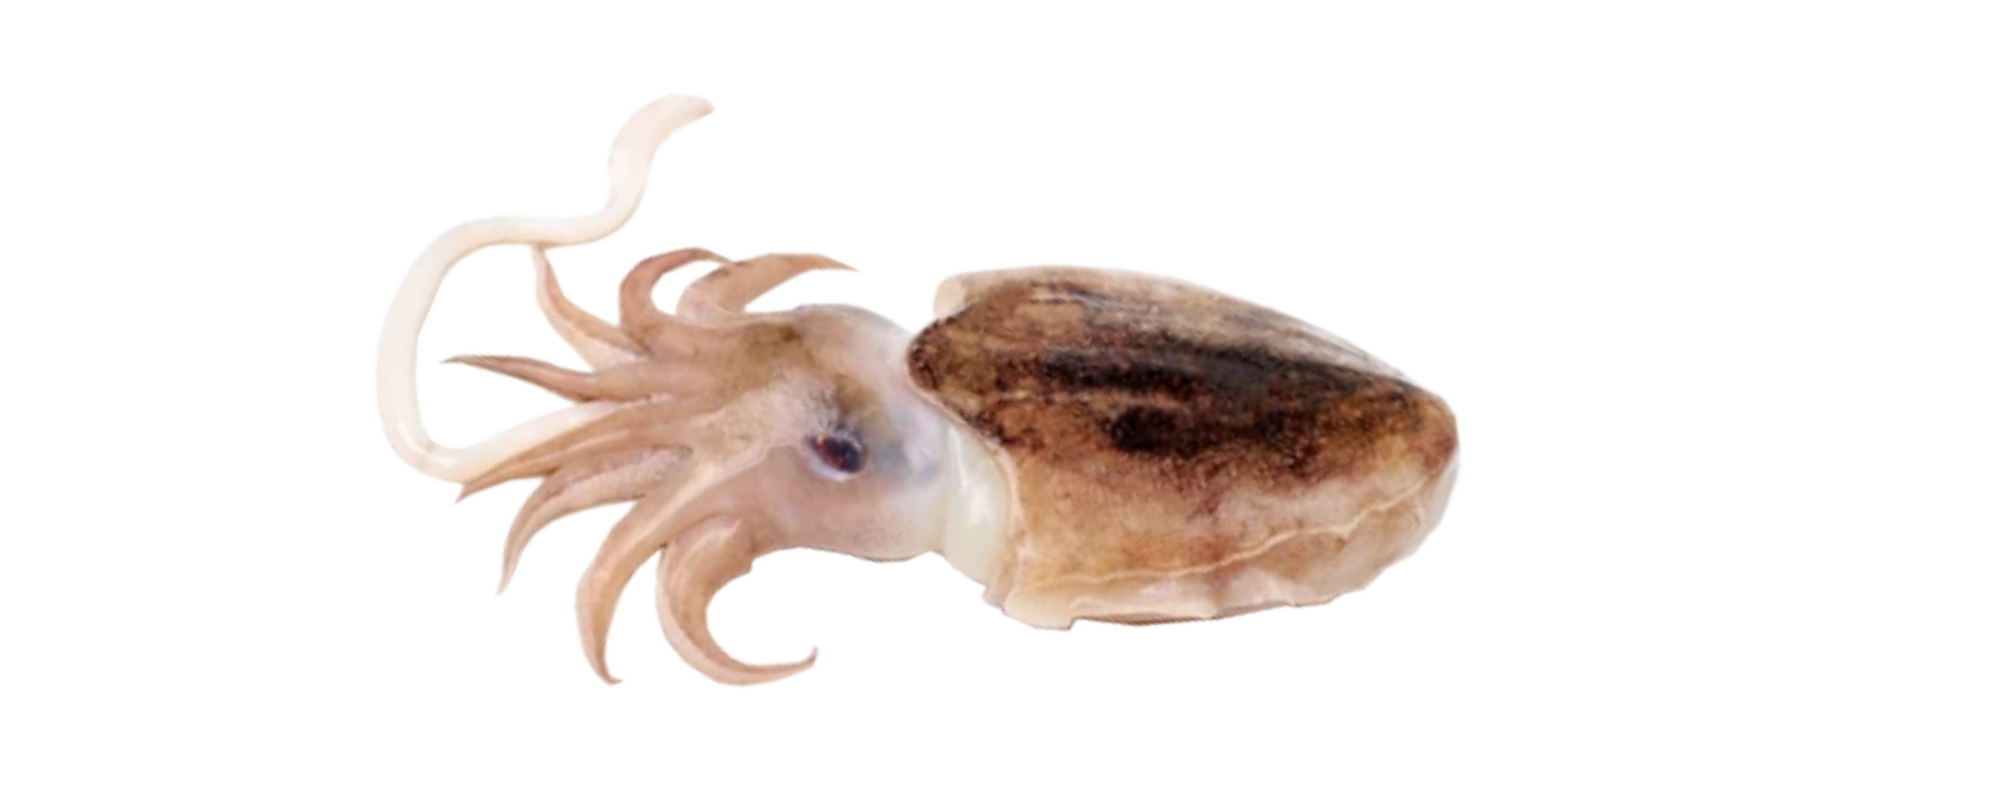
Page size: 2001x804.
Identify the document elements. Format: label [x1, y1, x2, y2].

picture [131, 0, 1632, 804]
